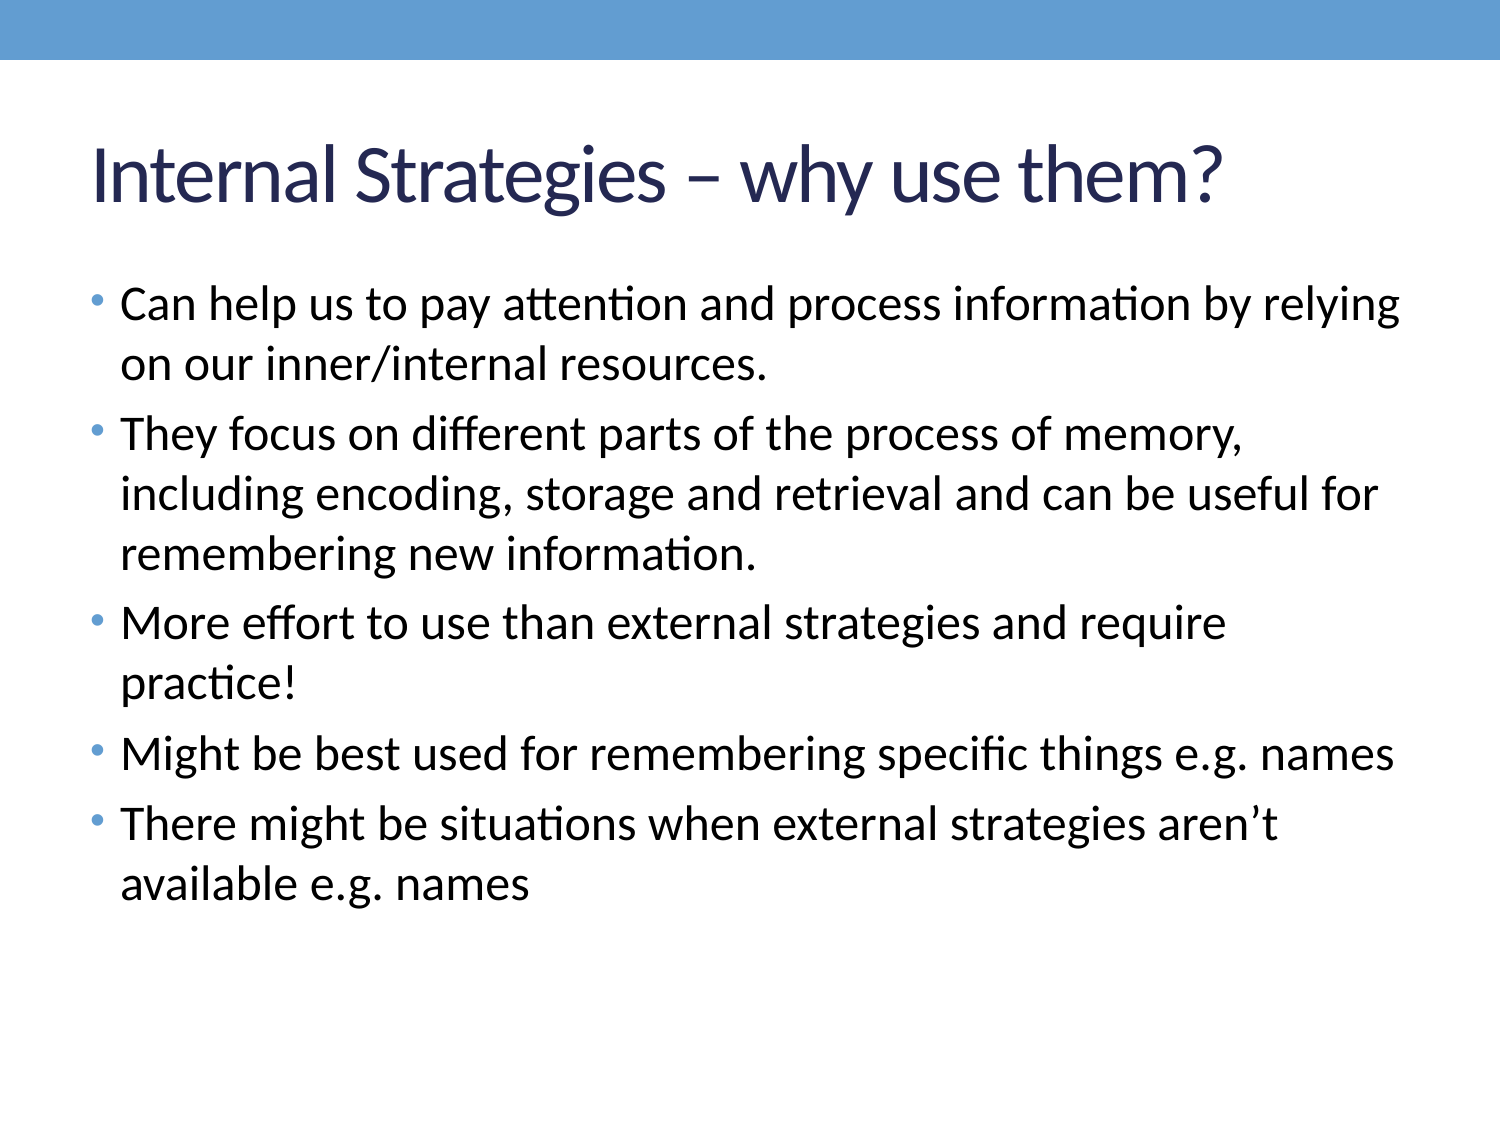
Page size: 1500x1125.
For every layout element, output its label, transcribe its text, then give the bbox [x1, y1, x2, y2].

list Can help us to pay attention and process information by relying on our inner/internal resources. They focus on different parts of the process of memory, including encoding, storage and retrieval and can be useful for remembering new information. More effort to use than external strategies and require practice! Might be best used for remembering specific things e.g. names There might be situations when external strategies aren’t available e.g. names [75, 262, 1425, 1063]
title Internal Strategies – why use them? [75, 87, 1425, 250]
